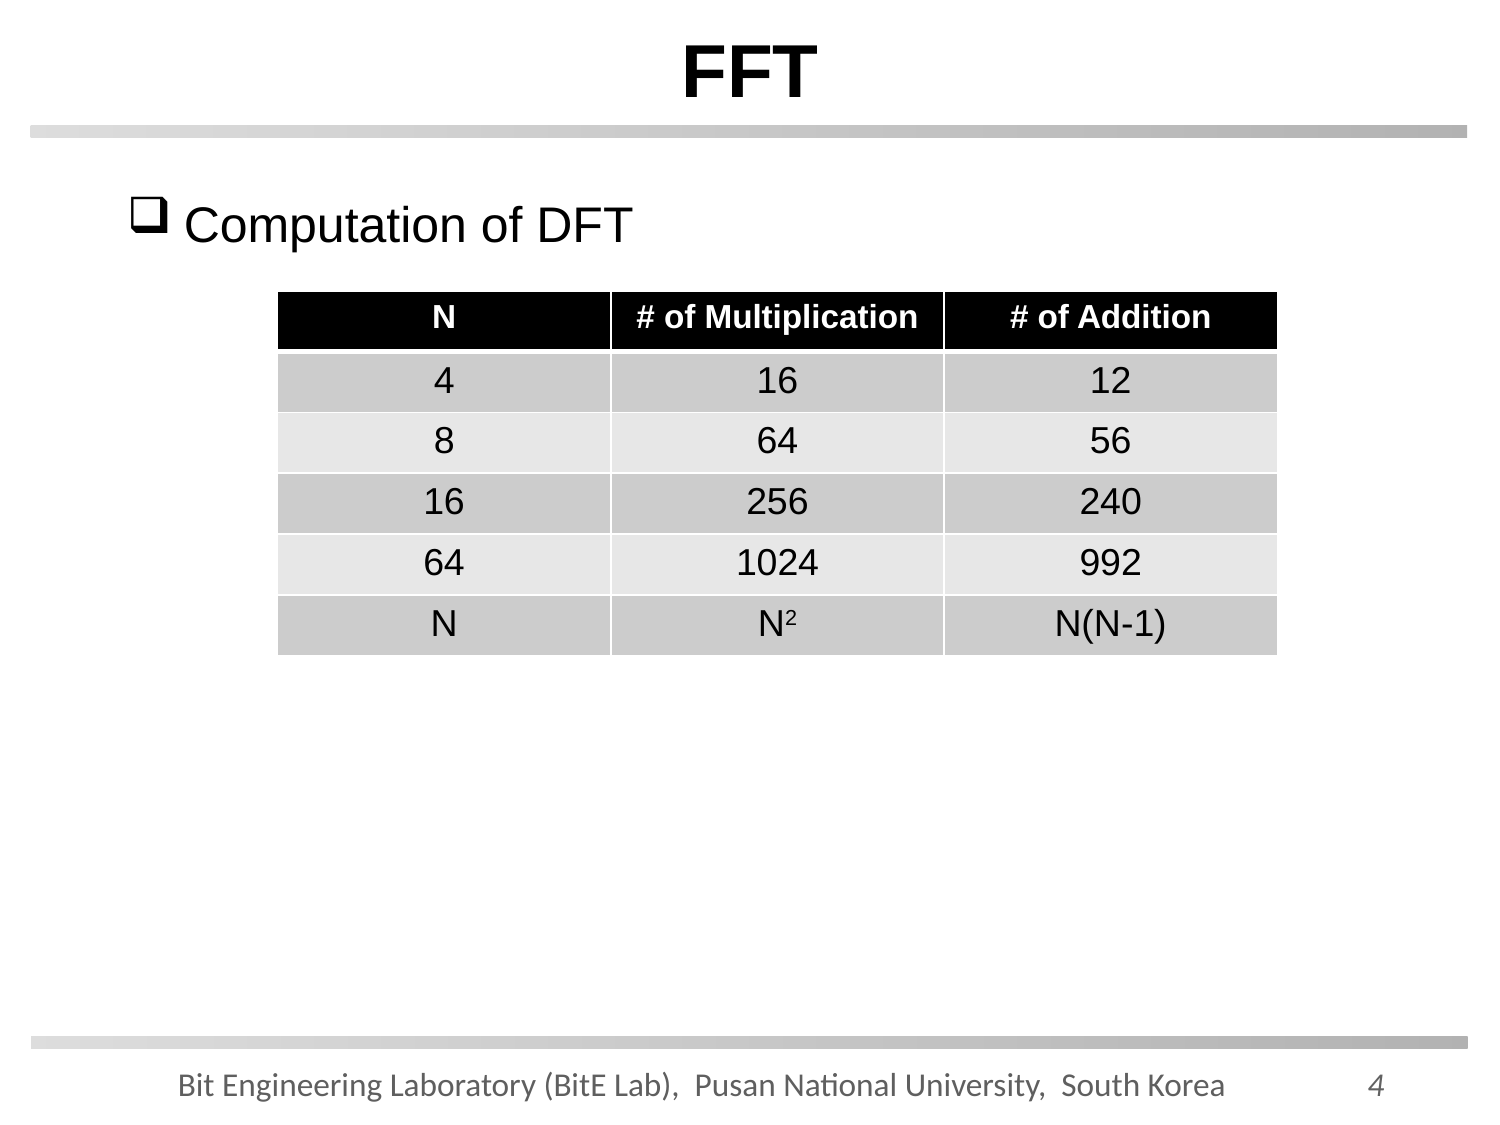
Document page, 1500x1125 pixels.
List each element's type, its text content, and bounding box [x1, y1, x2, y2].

table_cell 64 [612, 413, 943, 472]
list Computation of DFT [112, 184, 1388, 974]
table_cell 992 [945, 535, 1277, 594]
table_cell 8 [278, 413, 610, 472]
title FFT [50, 9, 1450, 126]
table_header N [278, 292, 610, 349]
table_cell 16 [278, 474, 610, 533]
table_cell 1024 [612, 535, 943, 594]
table_header # of Addition [945, 292, 1277, 349]
table_cell N(N-1) [945, 596, 1277, 655]
table_cell 12 [945, 354, 1277, 412]
table_cell 240 [945, 474, 1277, 533]
table_cell 16 [612, 354, 943, 412]
table_cell N2 [612, 596, 943, 655]
table_cell 4 [278, 354, 610, 412]
table_cell 64 [278, 535, 610, 594]
table_header # of Multiplication [612, 292, 943, 349]
table_cell 256 [612, 474, 943, 533]
table_cell 56 [945, 413, 1277, 472]
table_cell N [278, 596, 610, 655]
